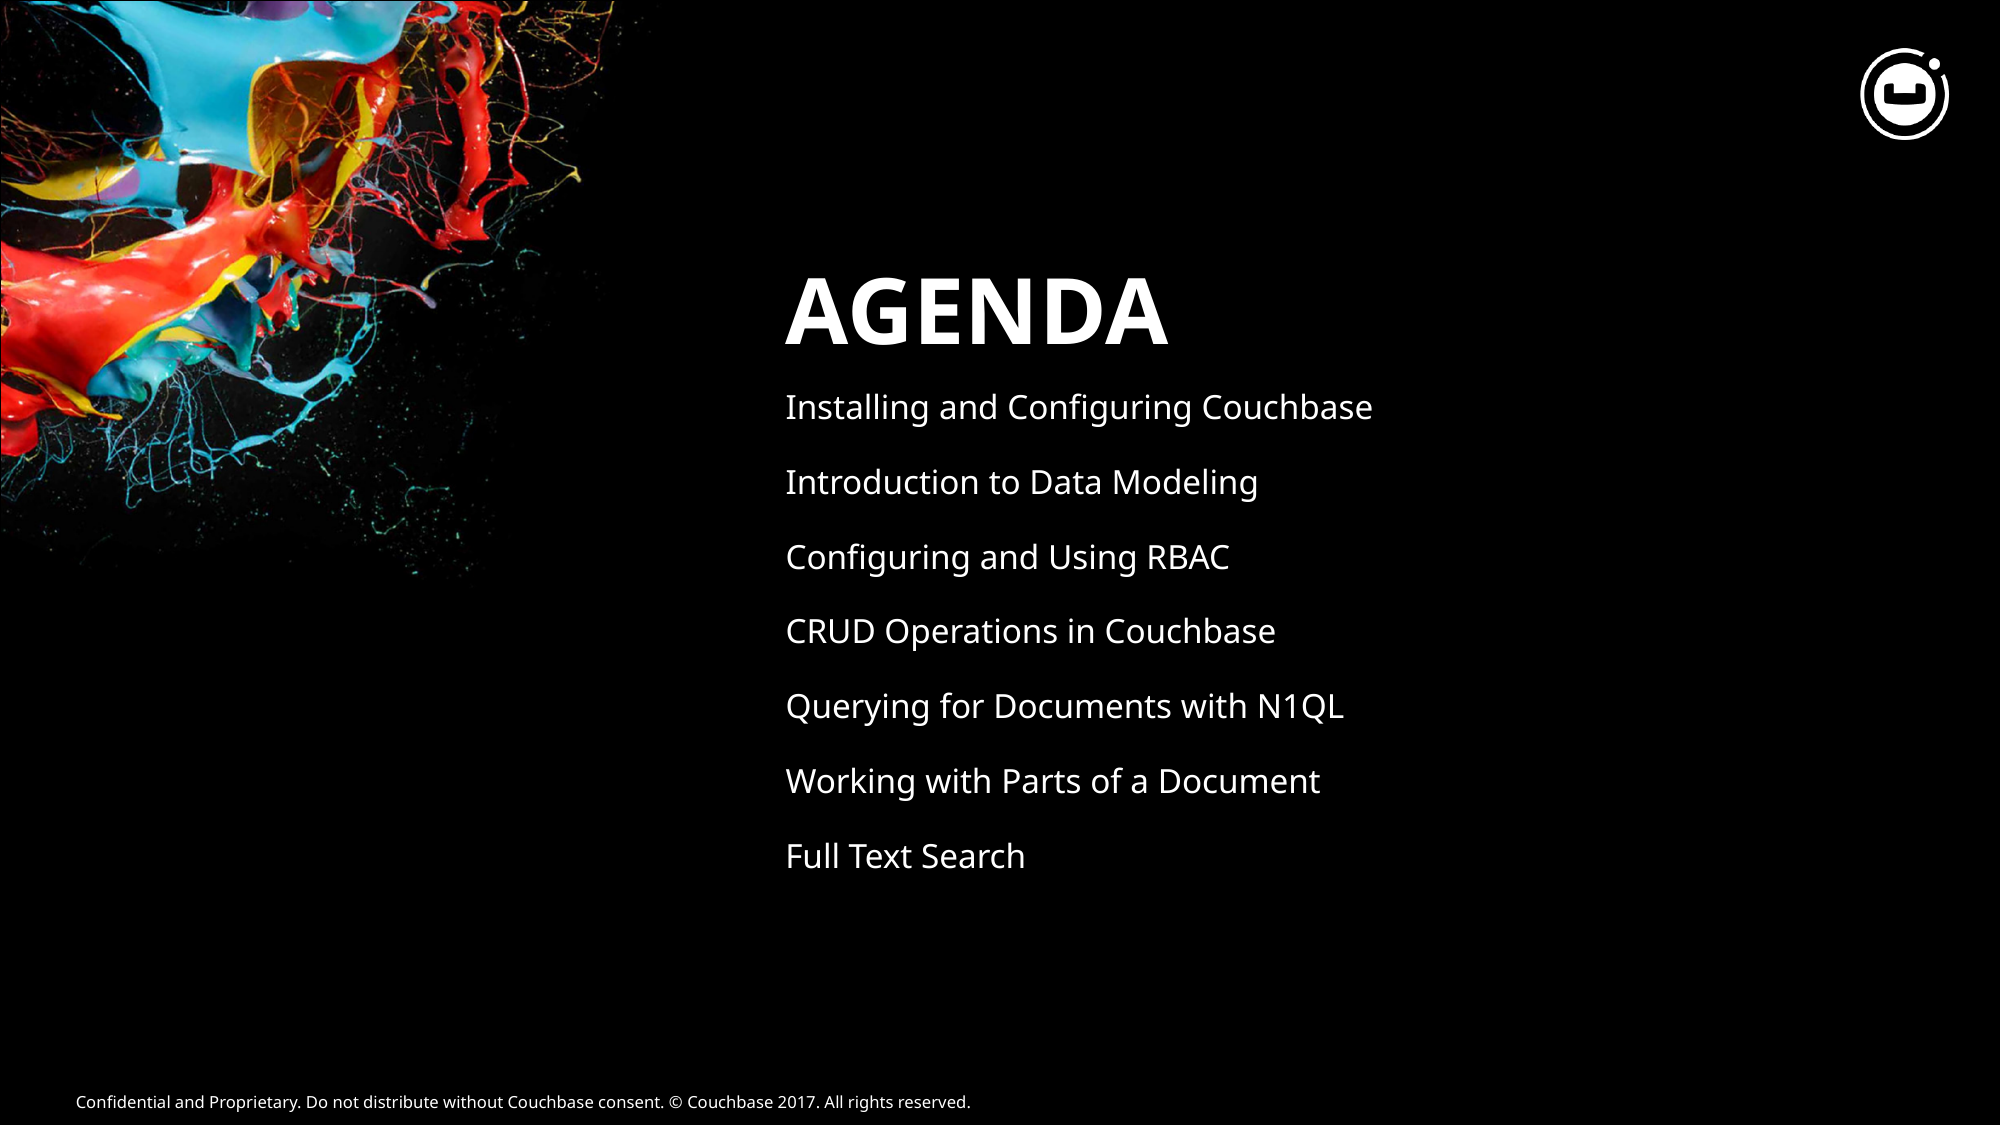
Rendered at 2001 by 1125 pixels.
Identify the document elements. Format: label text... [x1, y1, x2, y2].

list Introduction to Data Modeling [770, 443, 1424, 518]
list Working with Parts of a Document [770, 742, 1424, 817]
list CRUD Operations in Couchbase [770, 593, 1424, 668]
list Installing and Configuring Couchbase [770, 369, 1424, 443]
picture [1, 1, 674, 589]
title AGENDA [770, 246, 1457, 370]
text_box Full Text Search [770, 817, 1424, 893]
list Configuring and Using RBAC [770, 518, 1424, 593]
list Querying for Documents with N1QL [770, 668, 1424, 742]
